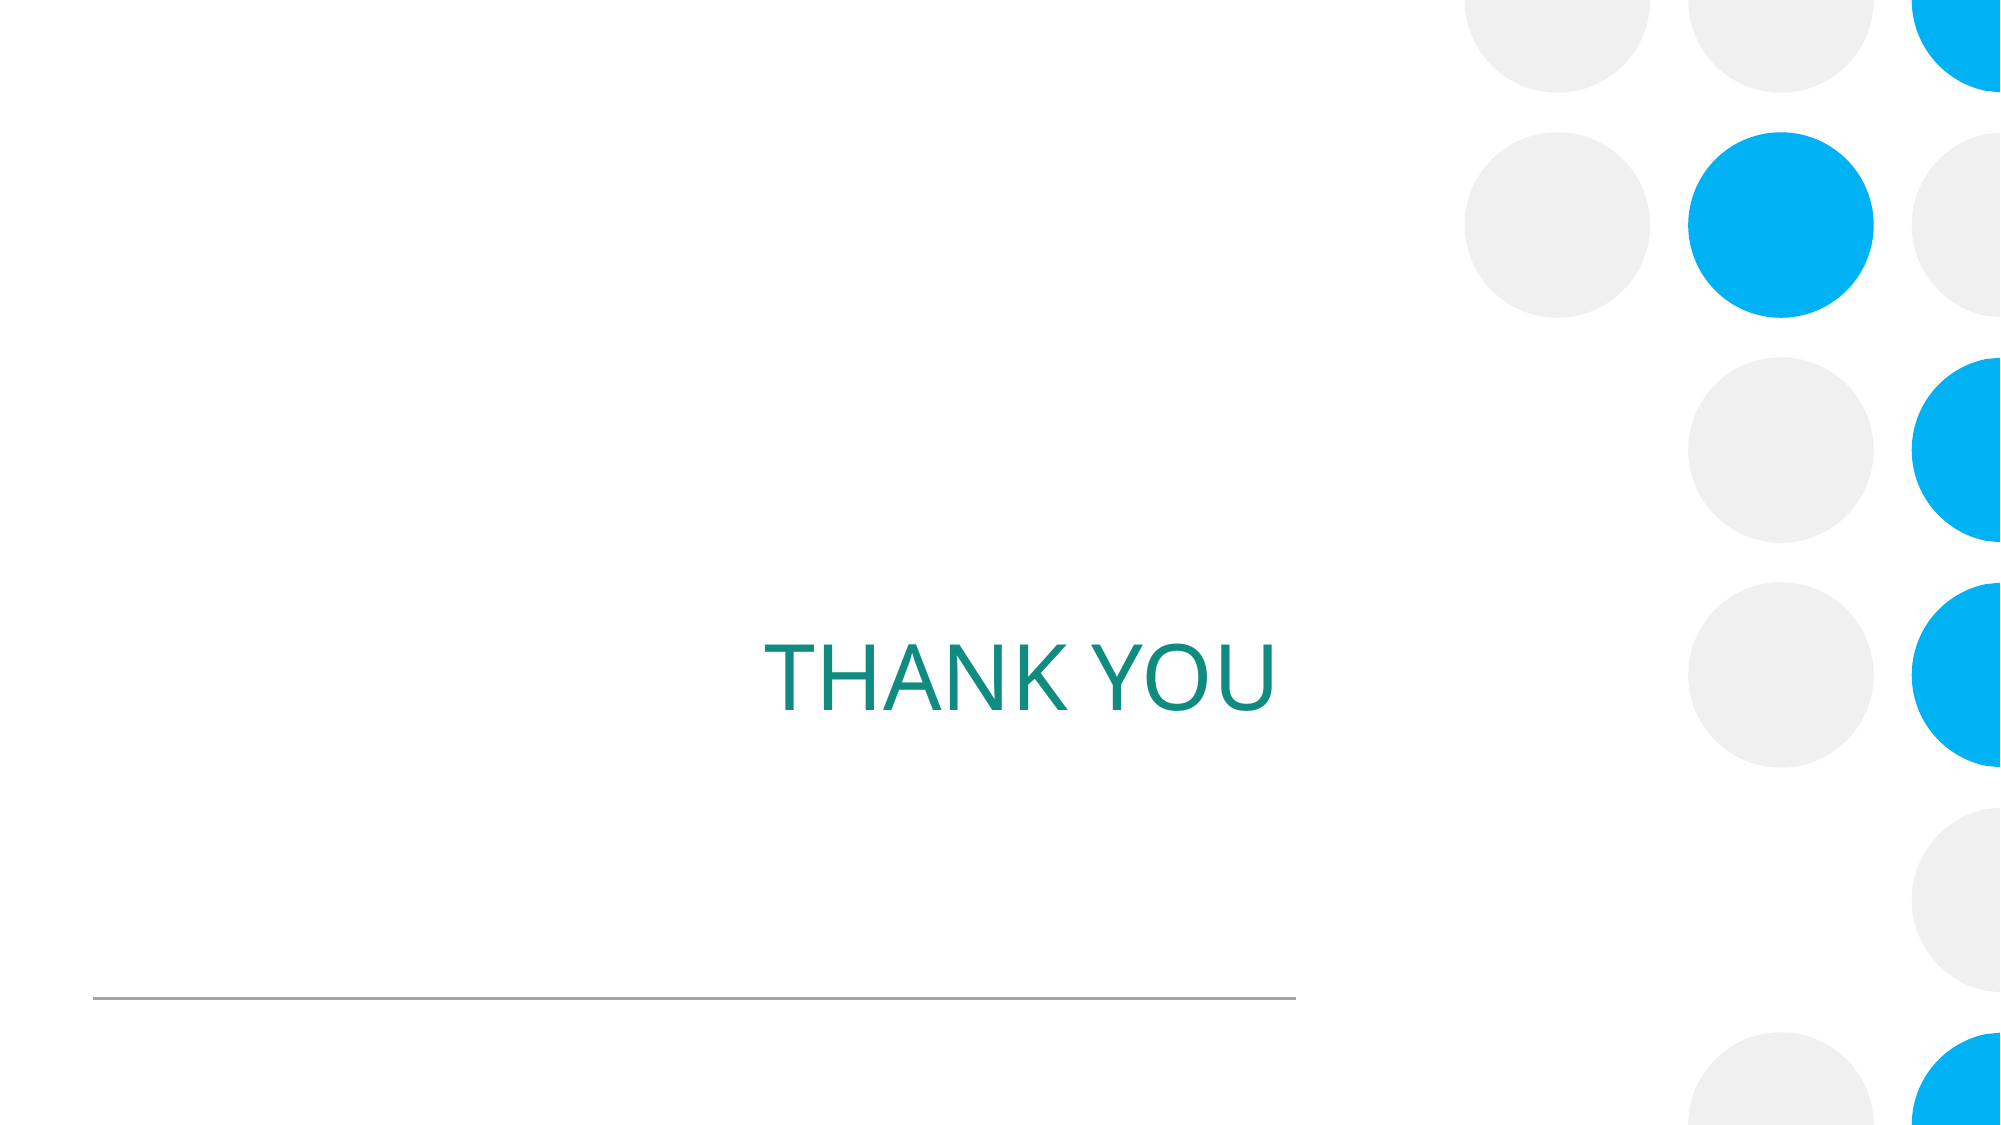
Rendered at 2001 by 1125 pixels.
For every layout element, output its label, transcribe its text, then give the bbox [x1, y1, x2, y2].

list THANK YOU [92, 354, 1297, 946]
